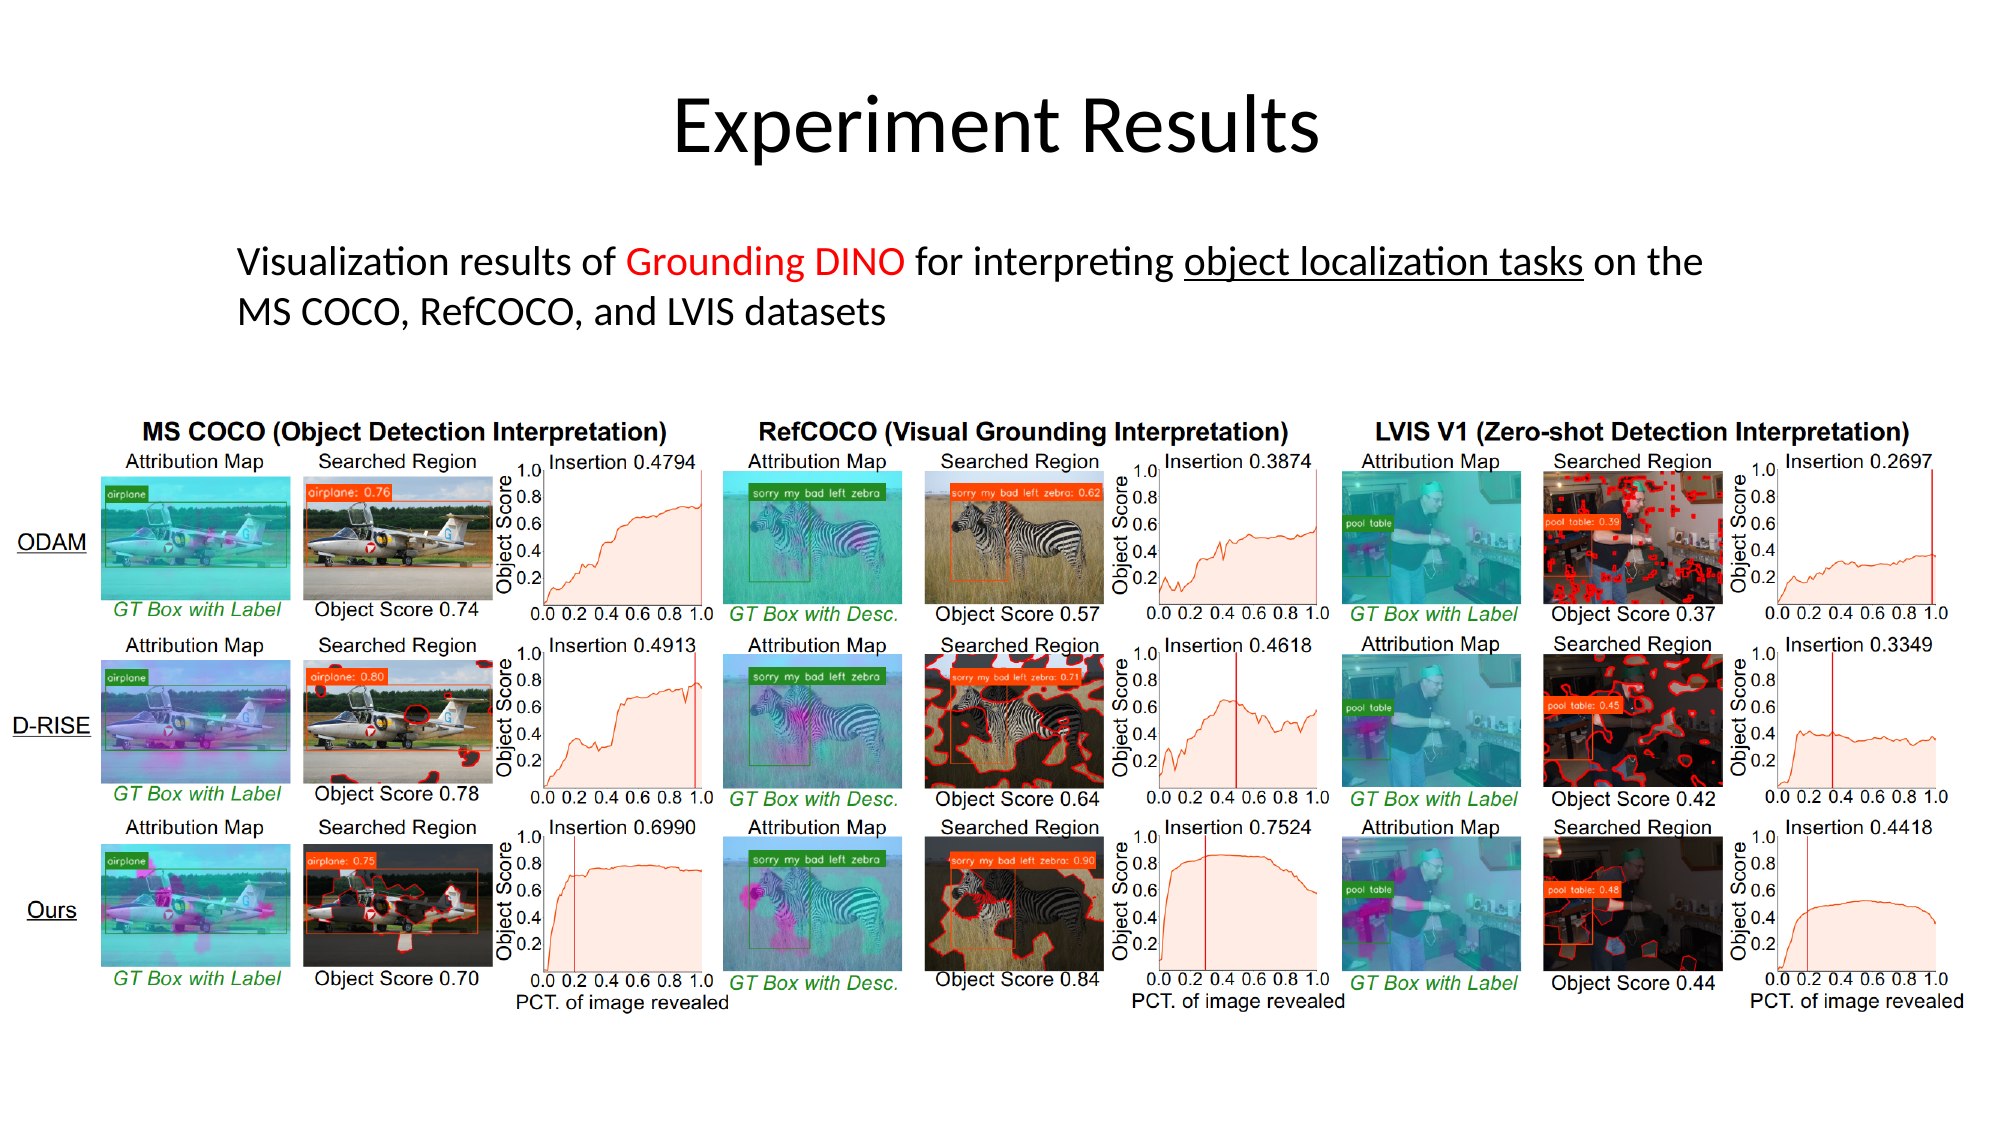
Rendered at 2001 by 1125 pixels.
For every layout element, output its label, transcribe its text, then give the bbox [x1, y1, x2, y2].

text_box Visualization results of Grounding DINO for interpreting object localization tasks on the MS COCO, RefCOCO, and LVIS datasets [222, 226, 1756, 342]
title Experiment Results [657, 59, 1342, 191]
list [8, 413, 1970, 1021]
